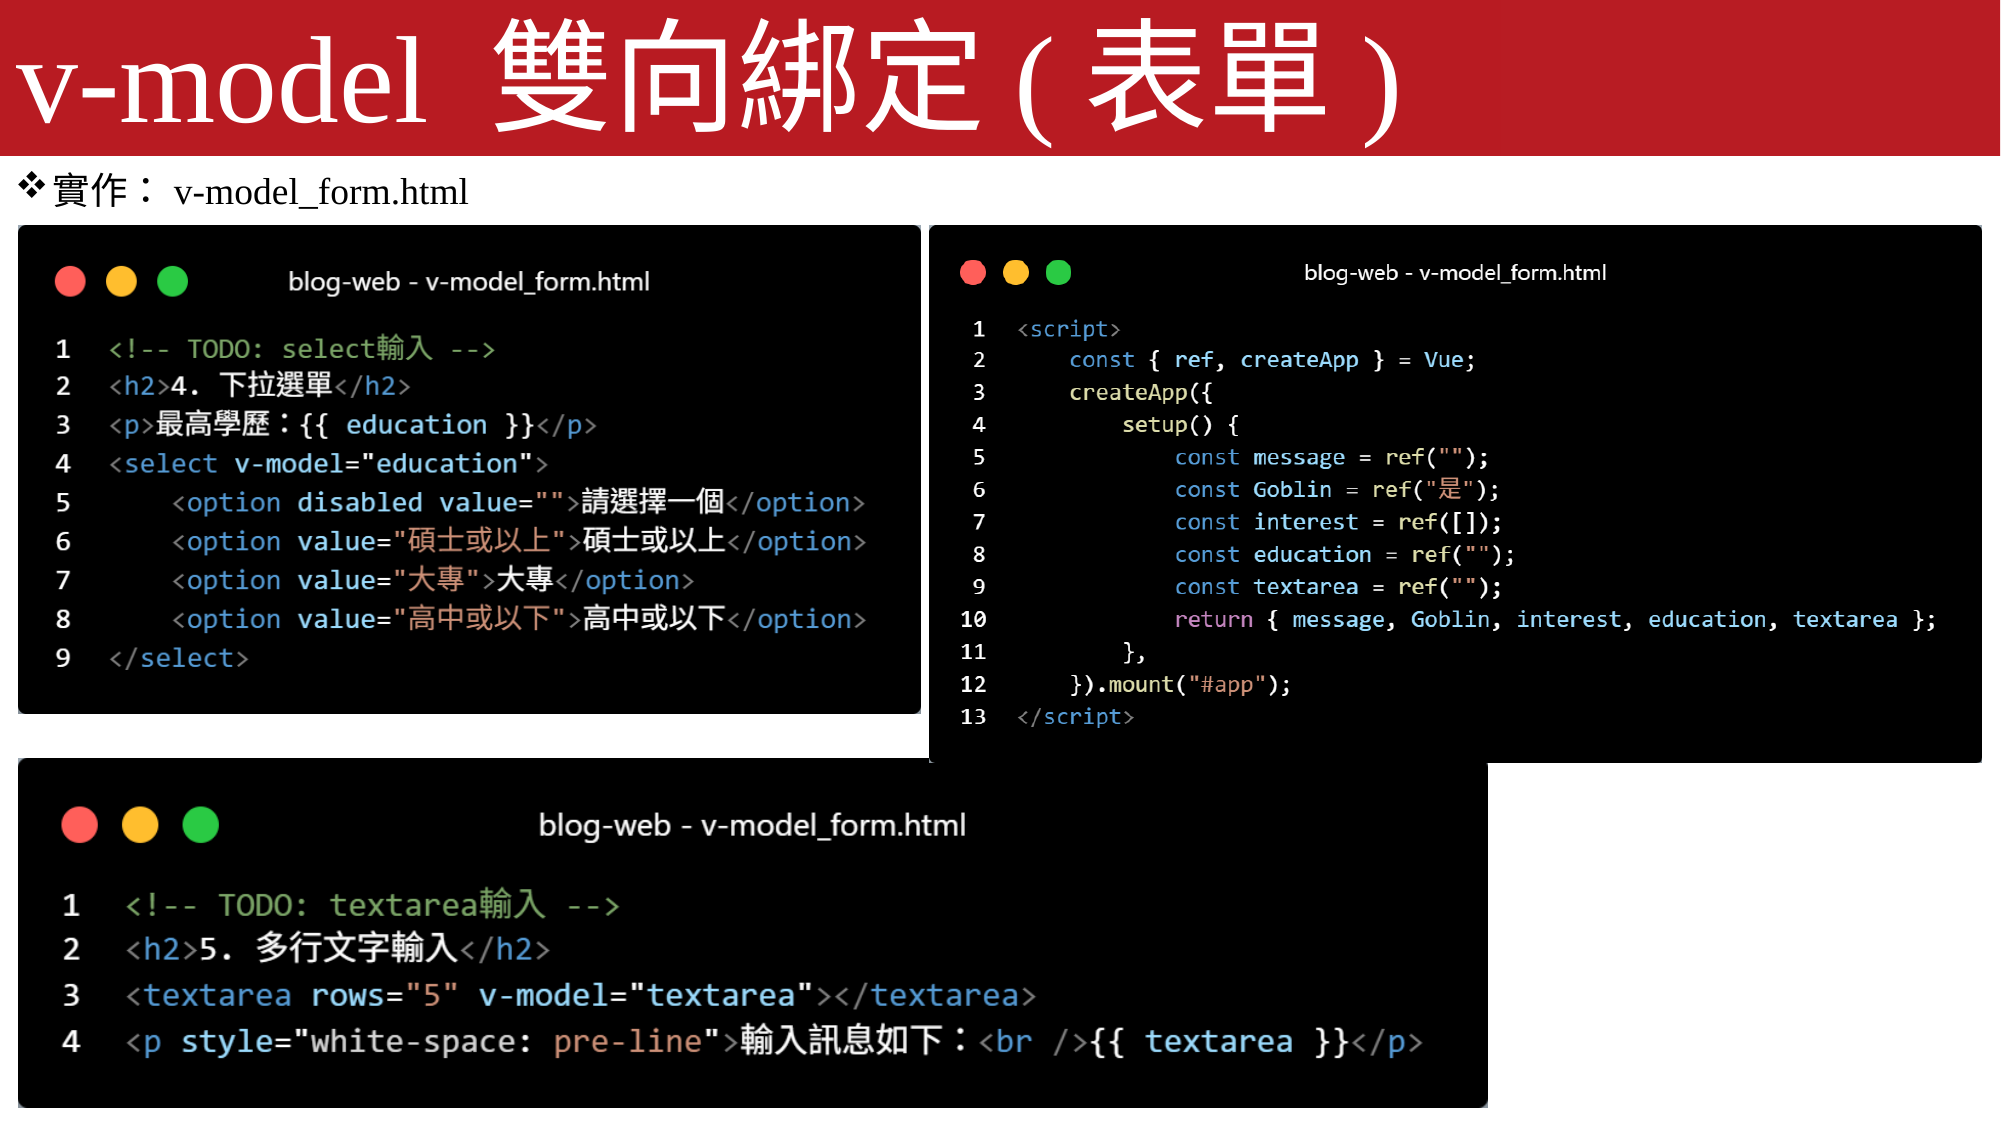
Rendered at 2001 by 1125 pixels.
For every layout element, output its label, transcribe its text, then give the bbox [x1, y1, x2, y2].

picture [18, 225, 921, 715]
list 實作：v-model_form.html [0, 159, 1543, 452]
picture [18, 225, 1982, 1108]
title v-model 雙向綁定(表單) [1, 0, 1727, 156]
